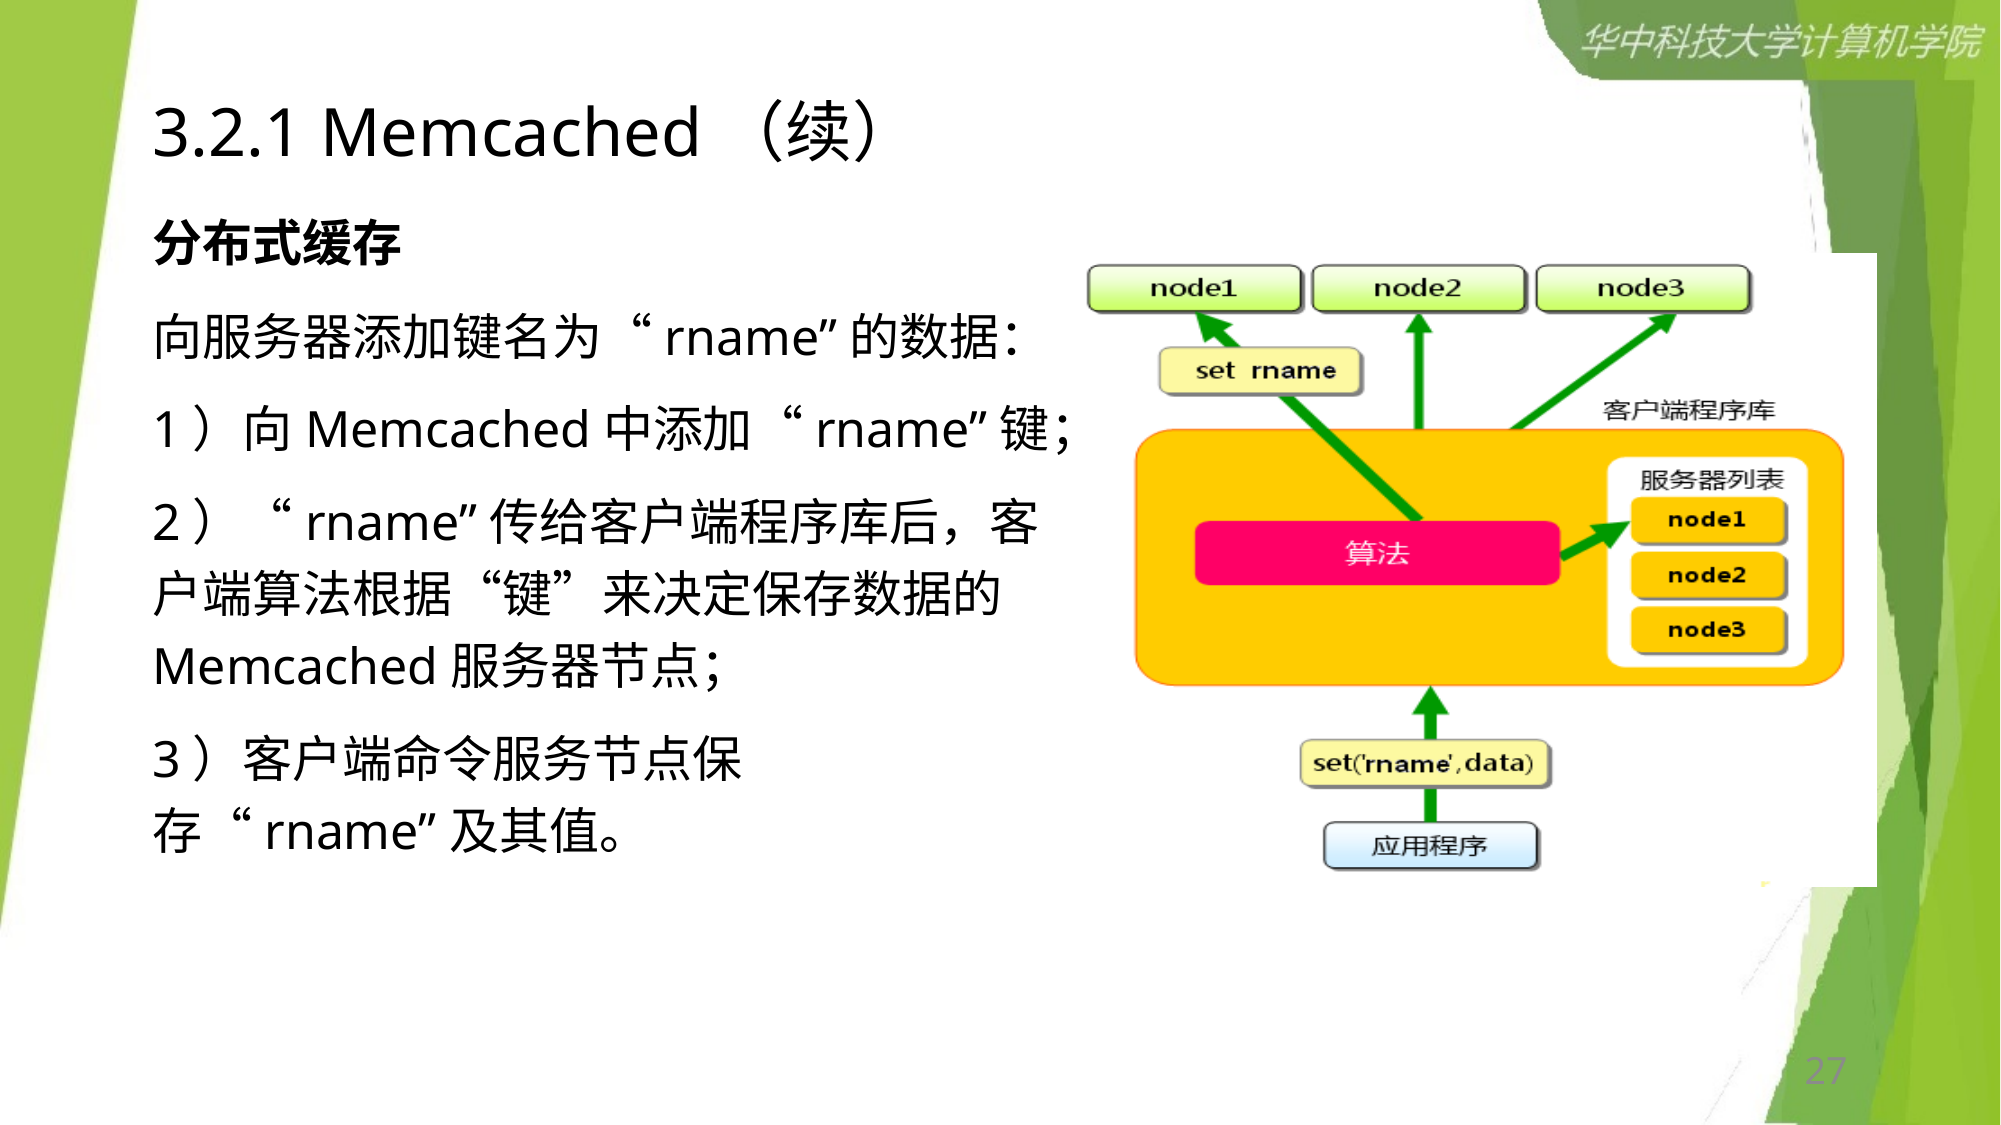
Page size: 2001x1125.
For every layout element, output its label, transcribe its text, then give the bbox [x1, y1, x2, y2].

title 3.2.1 Memcached（续） [137, 59, 1863, 211]
text_box 分布式缓存 向服务器添加键名为“rname”的数据： 1）向Memcached中添加“rname”键； 2）“rname”传给客户端程序库后，客户端算法根据“键”来决定保存数据的Memcached服务器节点； 3）客户端命令服务节点保存“rname”及其值。 [137, 210, 1074, 914]
picture [0, 0, 2001, 1125]
slide_number 27 [1412, 1042, 1863, 1103]
